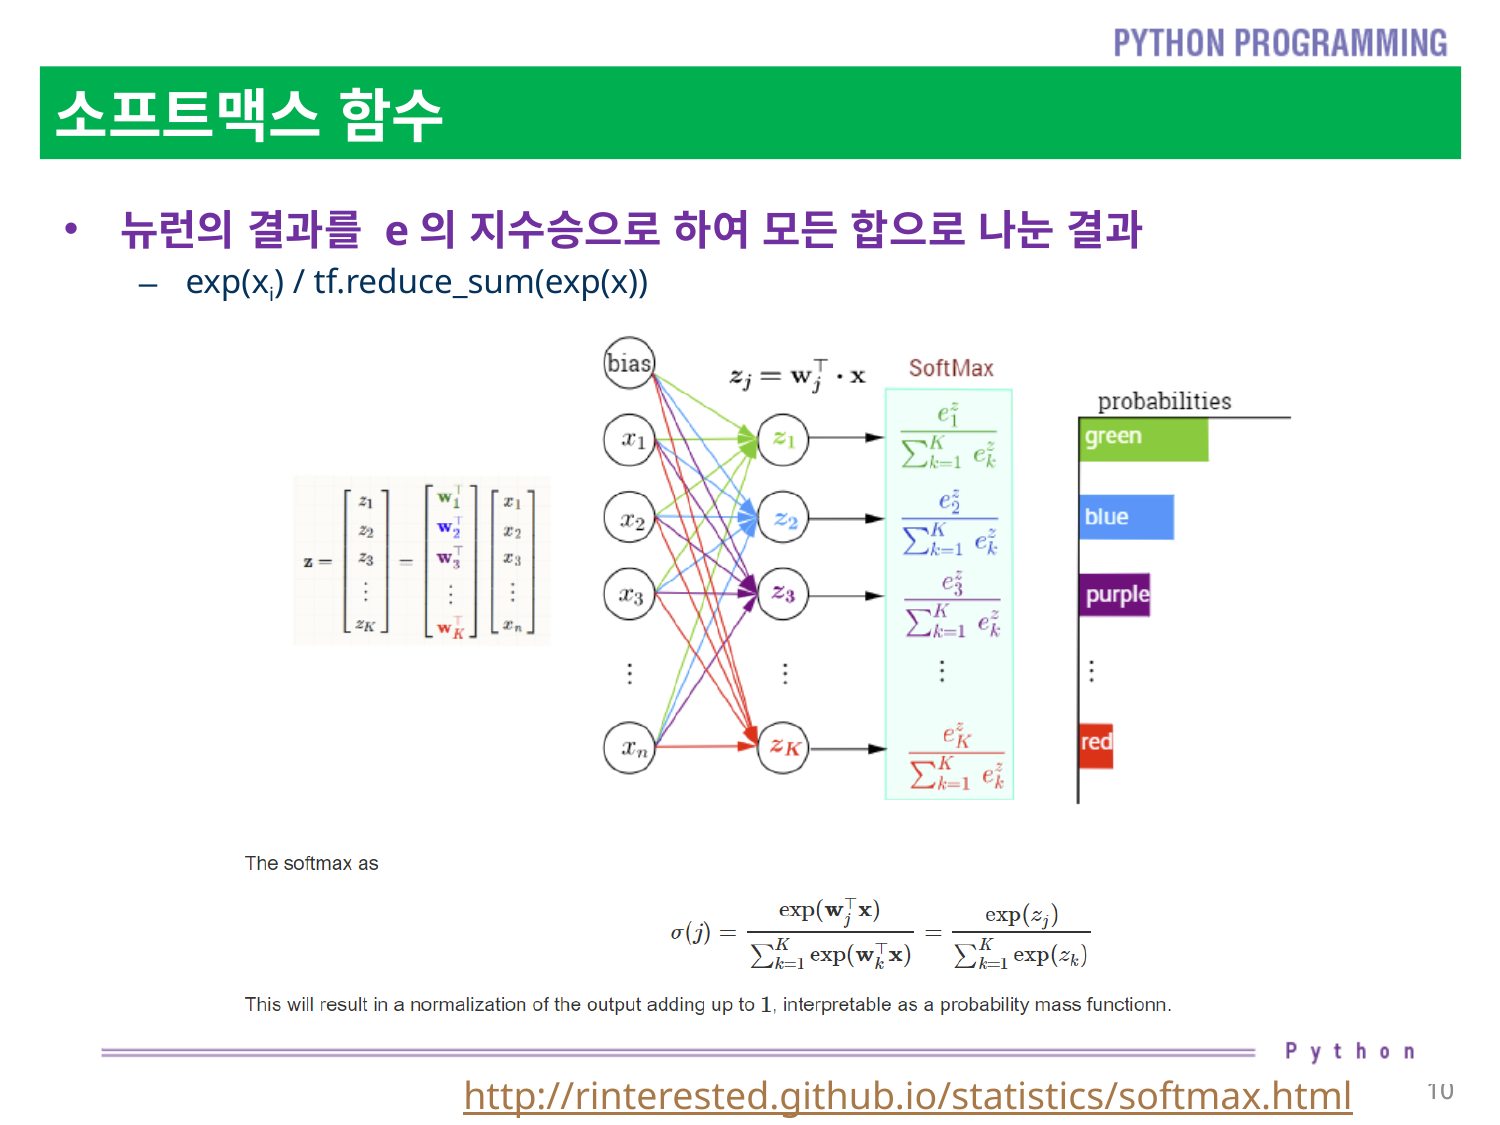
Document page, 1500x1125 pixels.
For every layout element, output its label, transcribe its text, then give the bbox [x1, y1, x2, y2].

title 소프트맥스 함수 [39, 76, 1444, 152]
picture [18, 1020, 1483, 1084]
picture [1106, 13, 1462, 66]
slide_number 10 [1404, 1071, 1470, 1112]
text_box http://rinterested.github.io/statistics/softmax.html [448, 1064, 1404, 1125]
list 뉴런의 결과를 e의 지수승으로 하여 모든 합으로 나눈 결과 exp(xi) / tf.reduce_sum(exp(x)) [48, 195, 1461, 1041]
picture [223, 321, 1312, 1031]
